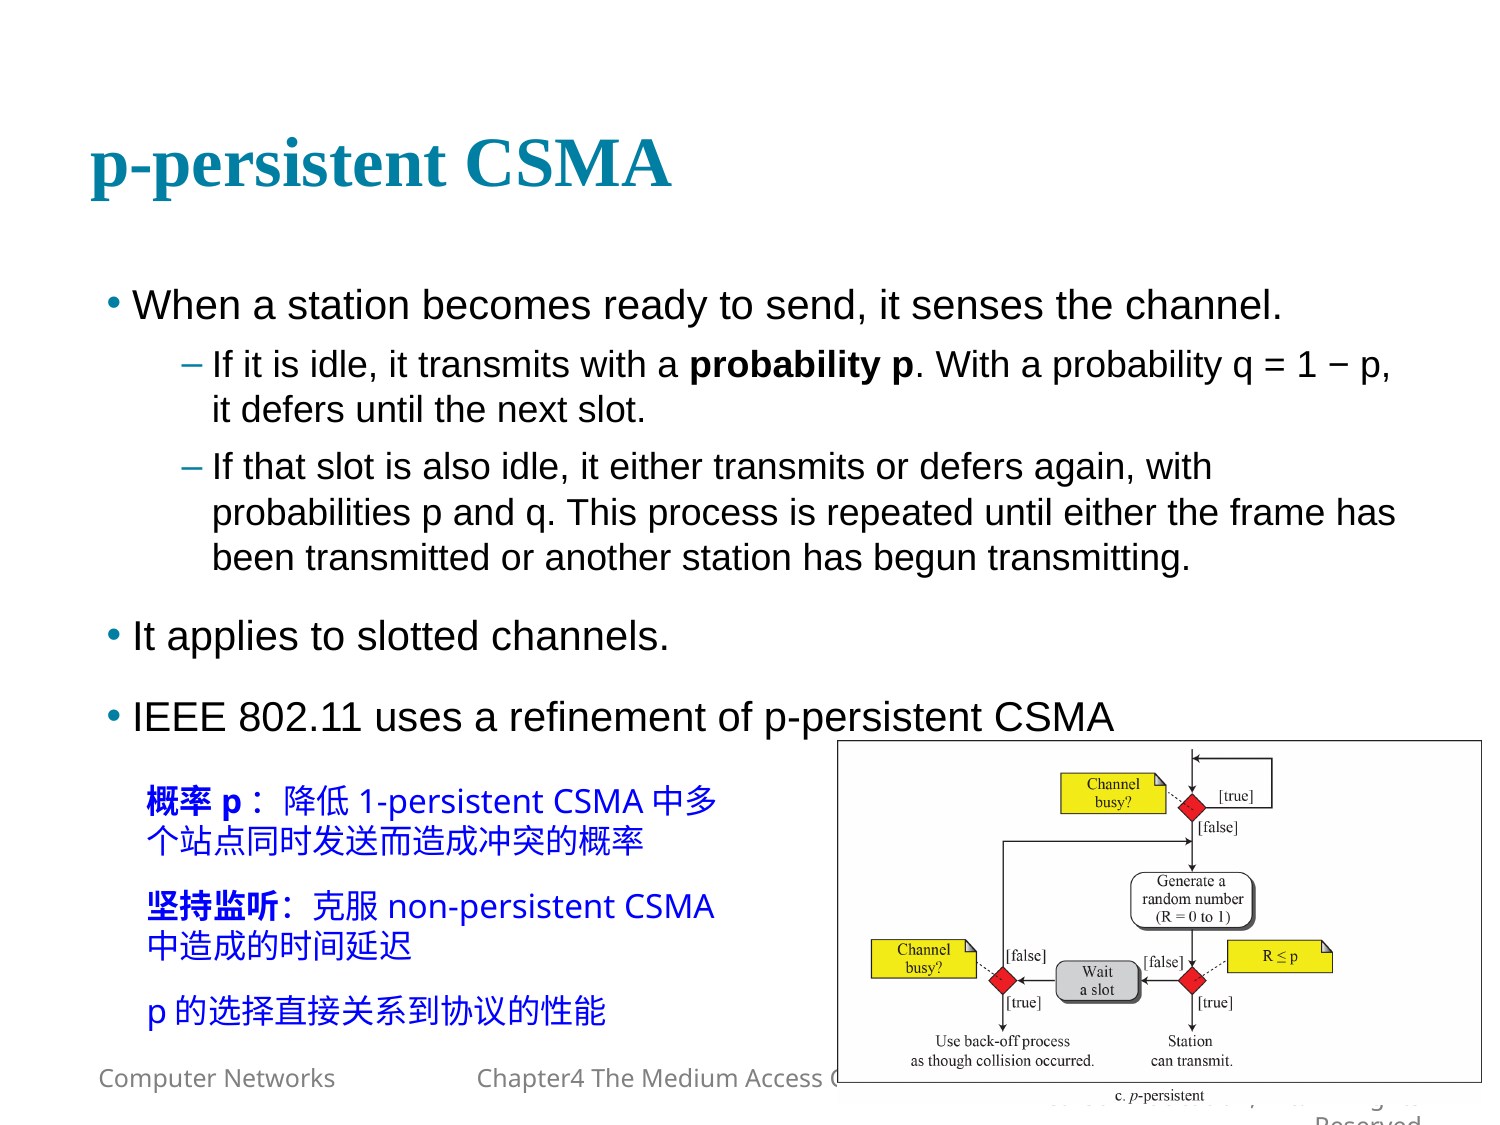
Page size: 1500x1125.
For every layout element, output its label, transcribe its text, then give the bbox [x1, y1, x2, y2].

picture [837, 740, 1482, 1105]
list When a station becomes ready to send, it senses the channel. If it is idle, it transmits with a probability p. With a probability q = 1 − p, it defers until the next slot. If that slot is also idle, it either transmits or defers again, with probabilities p and q. This process is repeated until either the frame has been transmitted or another station has begun transmitting. It applies to slotted channels. IEEE 802.11 uses a refinement of p-persistent CSMA [75, 262, 1425, 1005]
title p-persistent CSMA [75, 35, 1425, 216]
text_box 概率p：降低1-persistent CSMA中多个站点同时发送而造成冲突的概率 坚持监听：克服non-persistent CSMA中造成的时间延迟 p的选择直接关系到协议的性能 [131, 773, 750, 1038]
